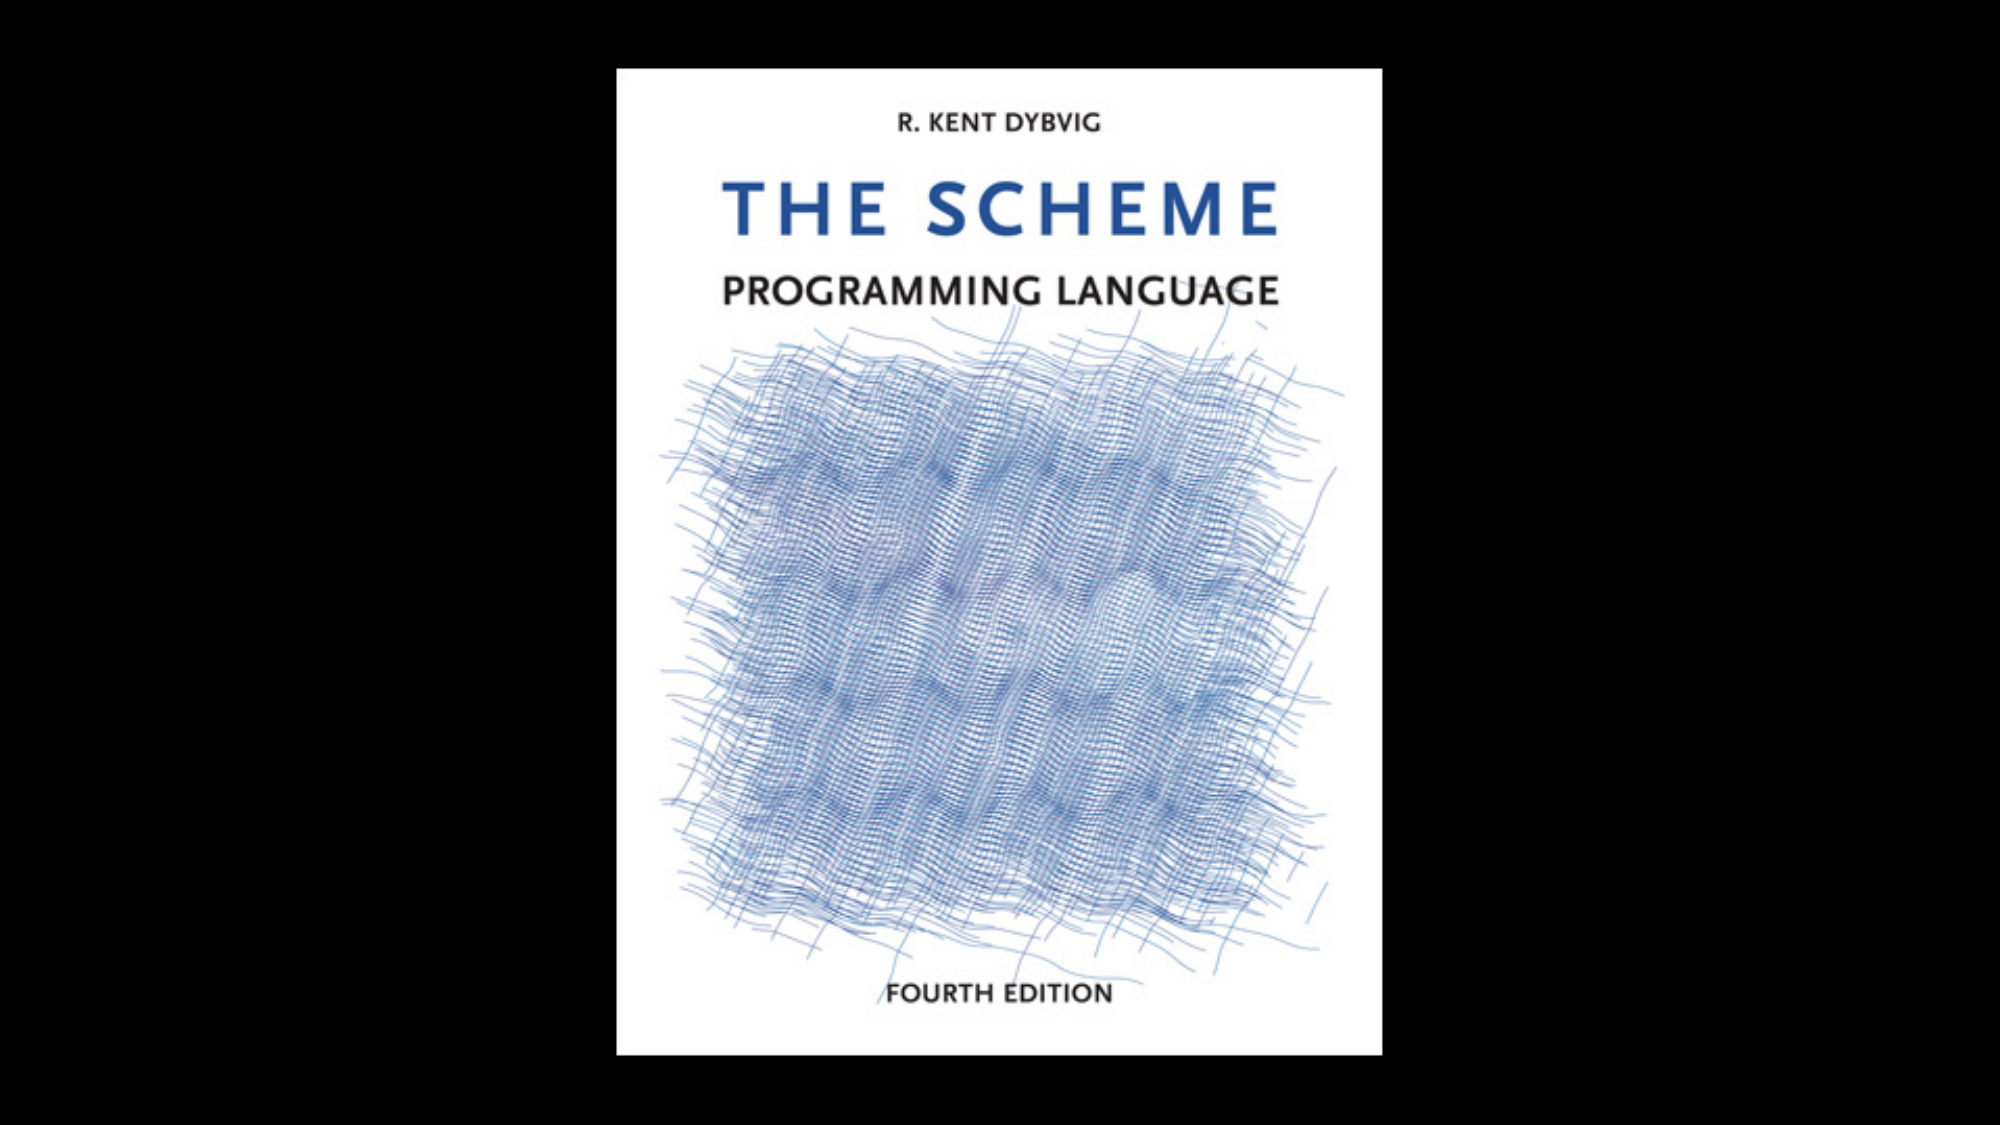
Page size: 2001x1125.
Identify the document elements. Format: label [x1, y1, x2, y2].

picture [615, 67, 1385, 1058]
